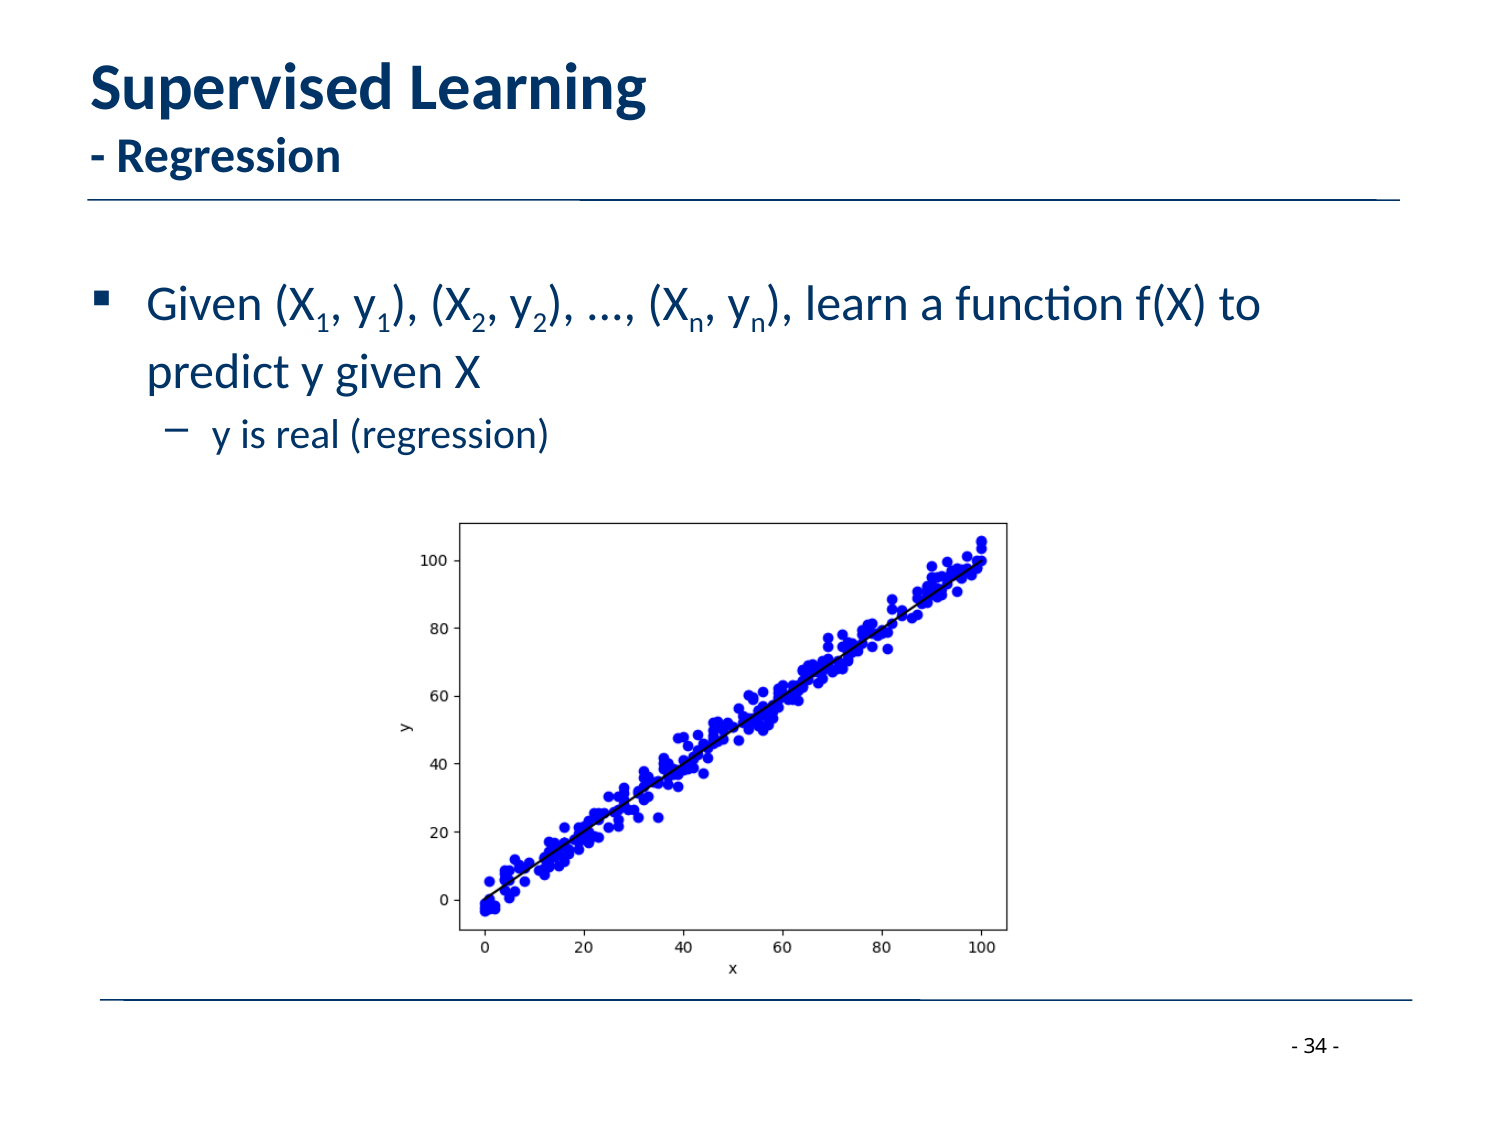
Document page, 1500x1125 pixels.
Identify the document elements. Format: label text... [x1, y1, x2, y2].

list Given (X1, y1), (X2, y2), ..., (Xn, yn), learn a function f(X) to predict y given X y is real (regression) [75, 262, 1425, 1005]
picture [371, 458, 1077, 988]
title Supervised Learning - Regression [75, 19, 1425, 207]
